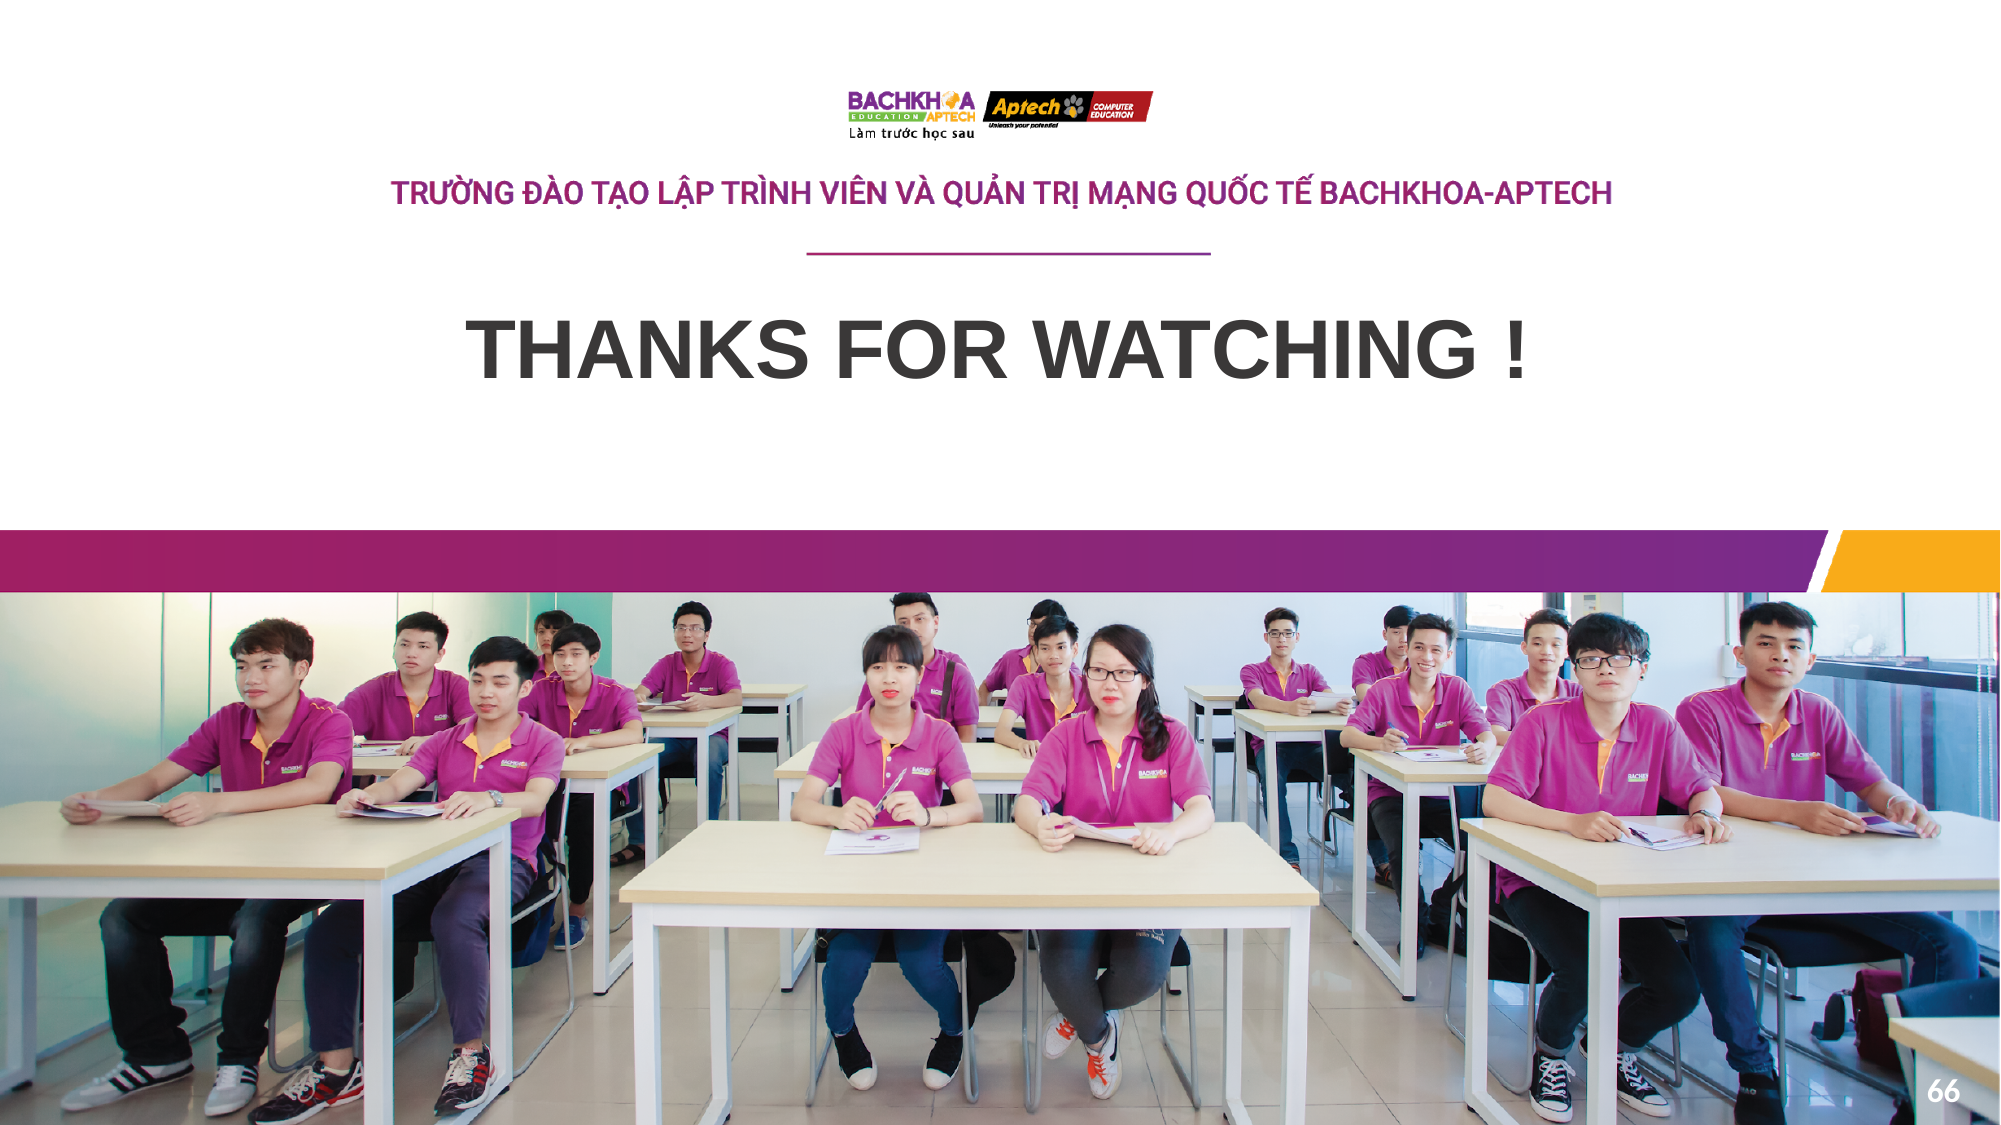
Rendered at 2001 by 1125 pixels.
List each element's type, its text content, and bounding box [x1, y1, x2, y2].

slide_number 66 [1899, 1059, 1988, 1120]
picture [0, 0, 2001, 1125]
text_box THANKS FOR WATCHING ! [449, 287, 1595, 404]
